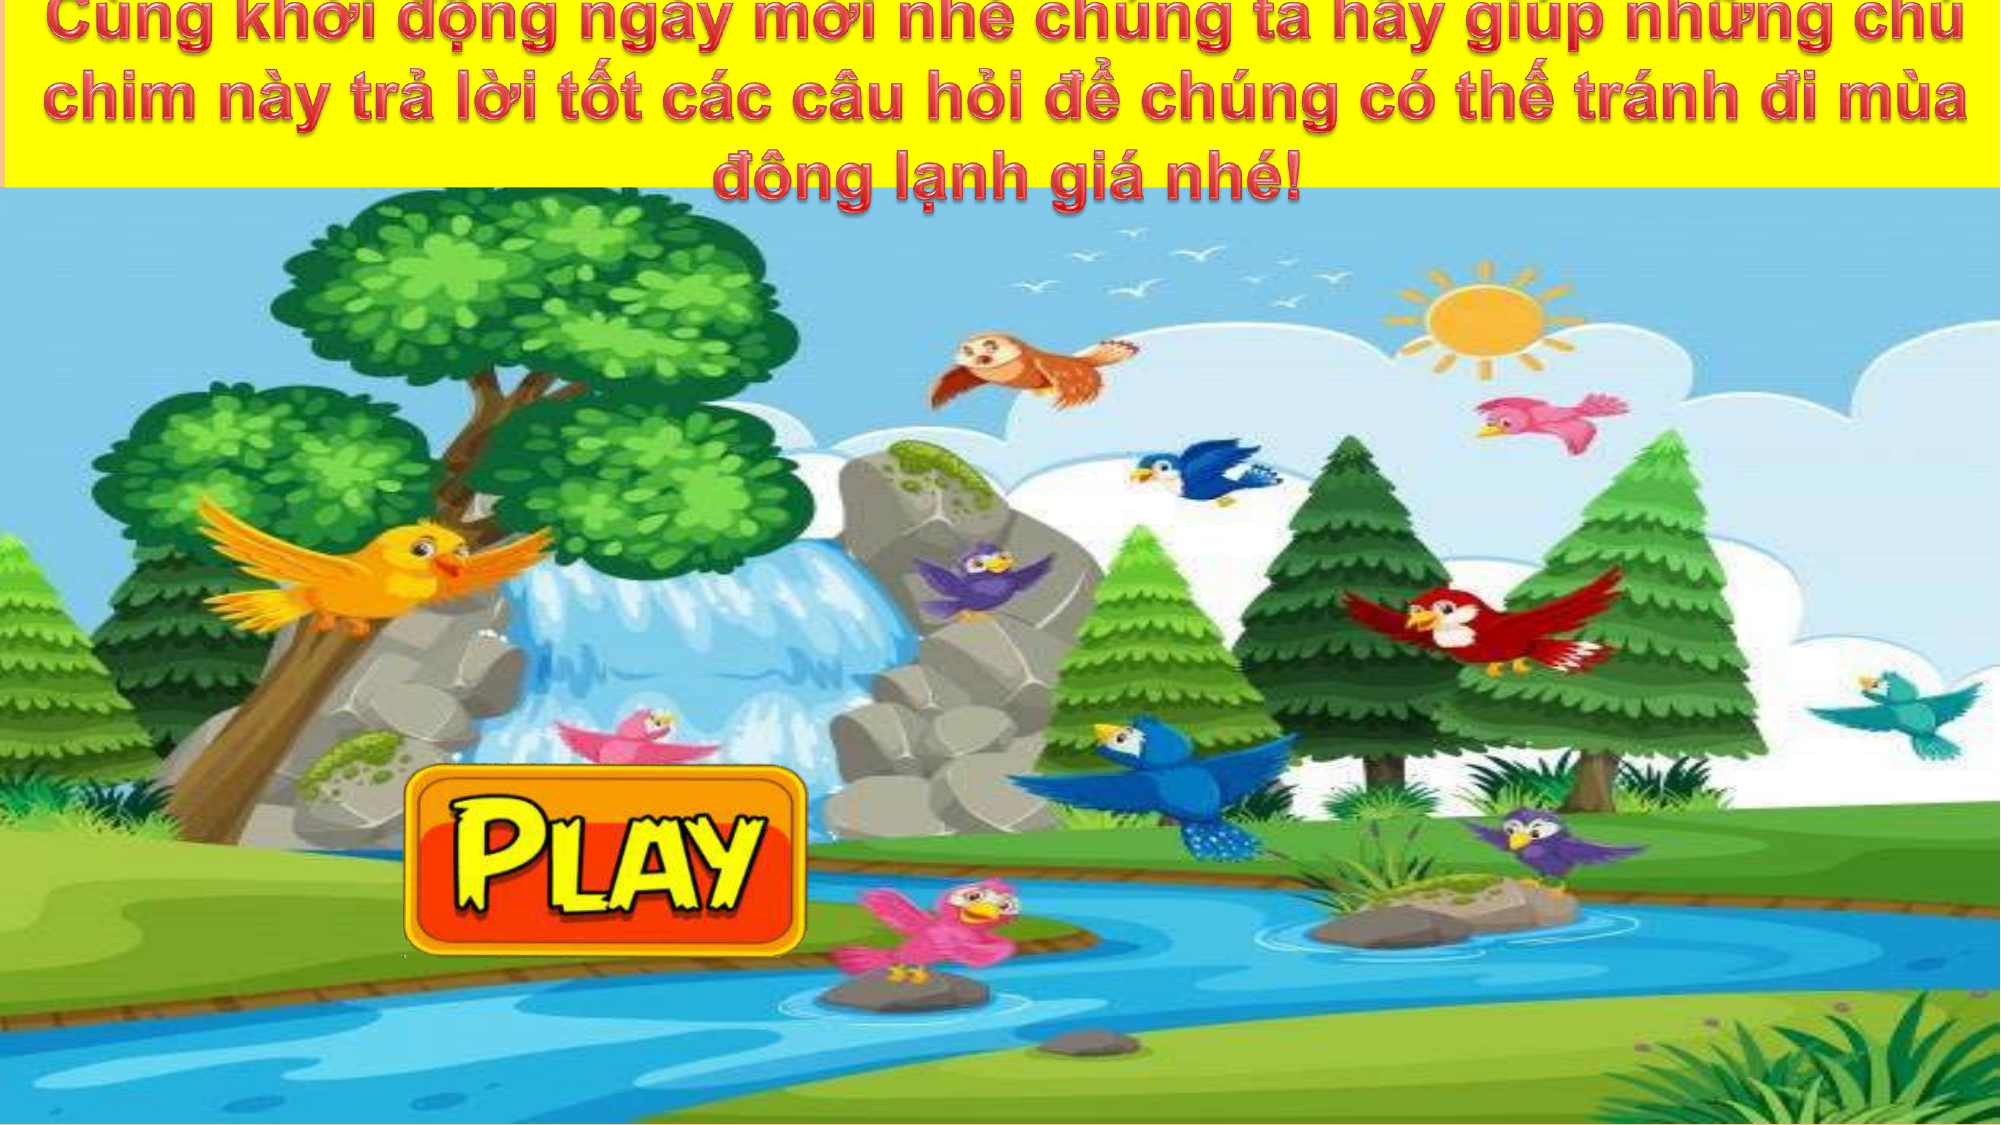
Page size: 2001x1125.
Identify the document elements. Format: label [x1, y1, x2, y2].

text_box [0, 0, 2000, 1124]
